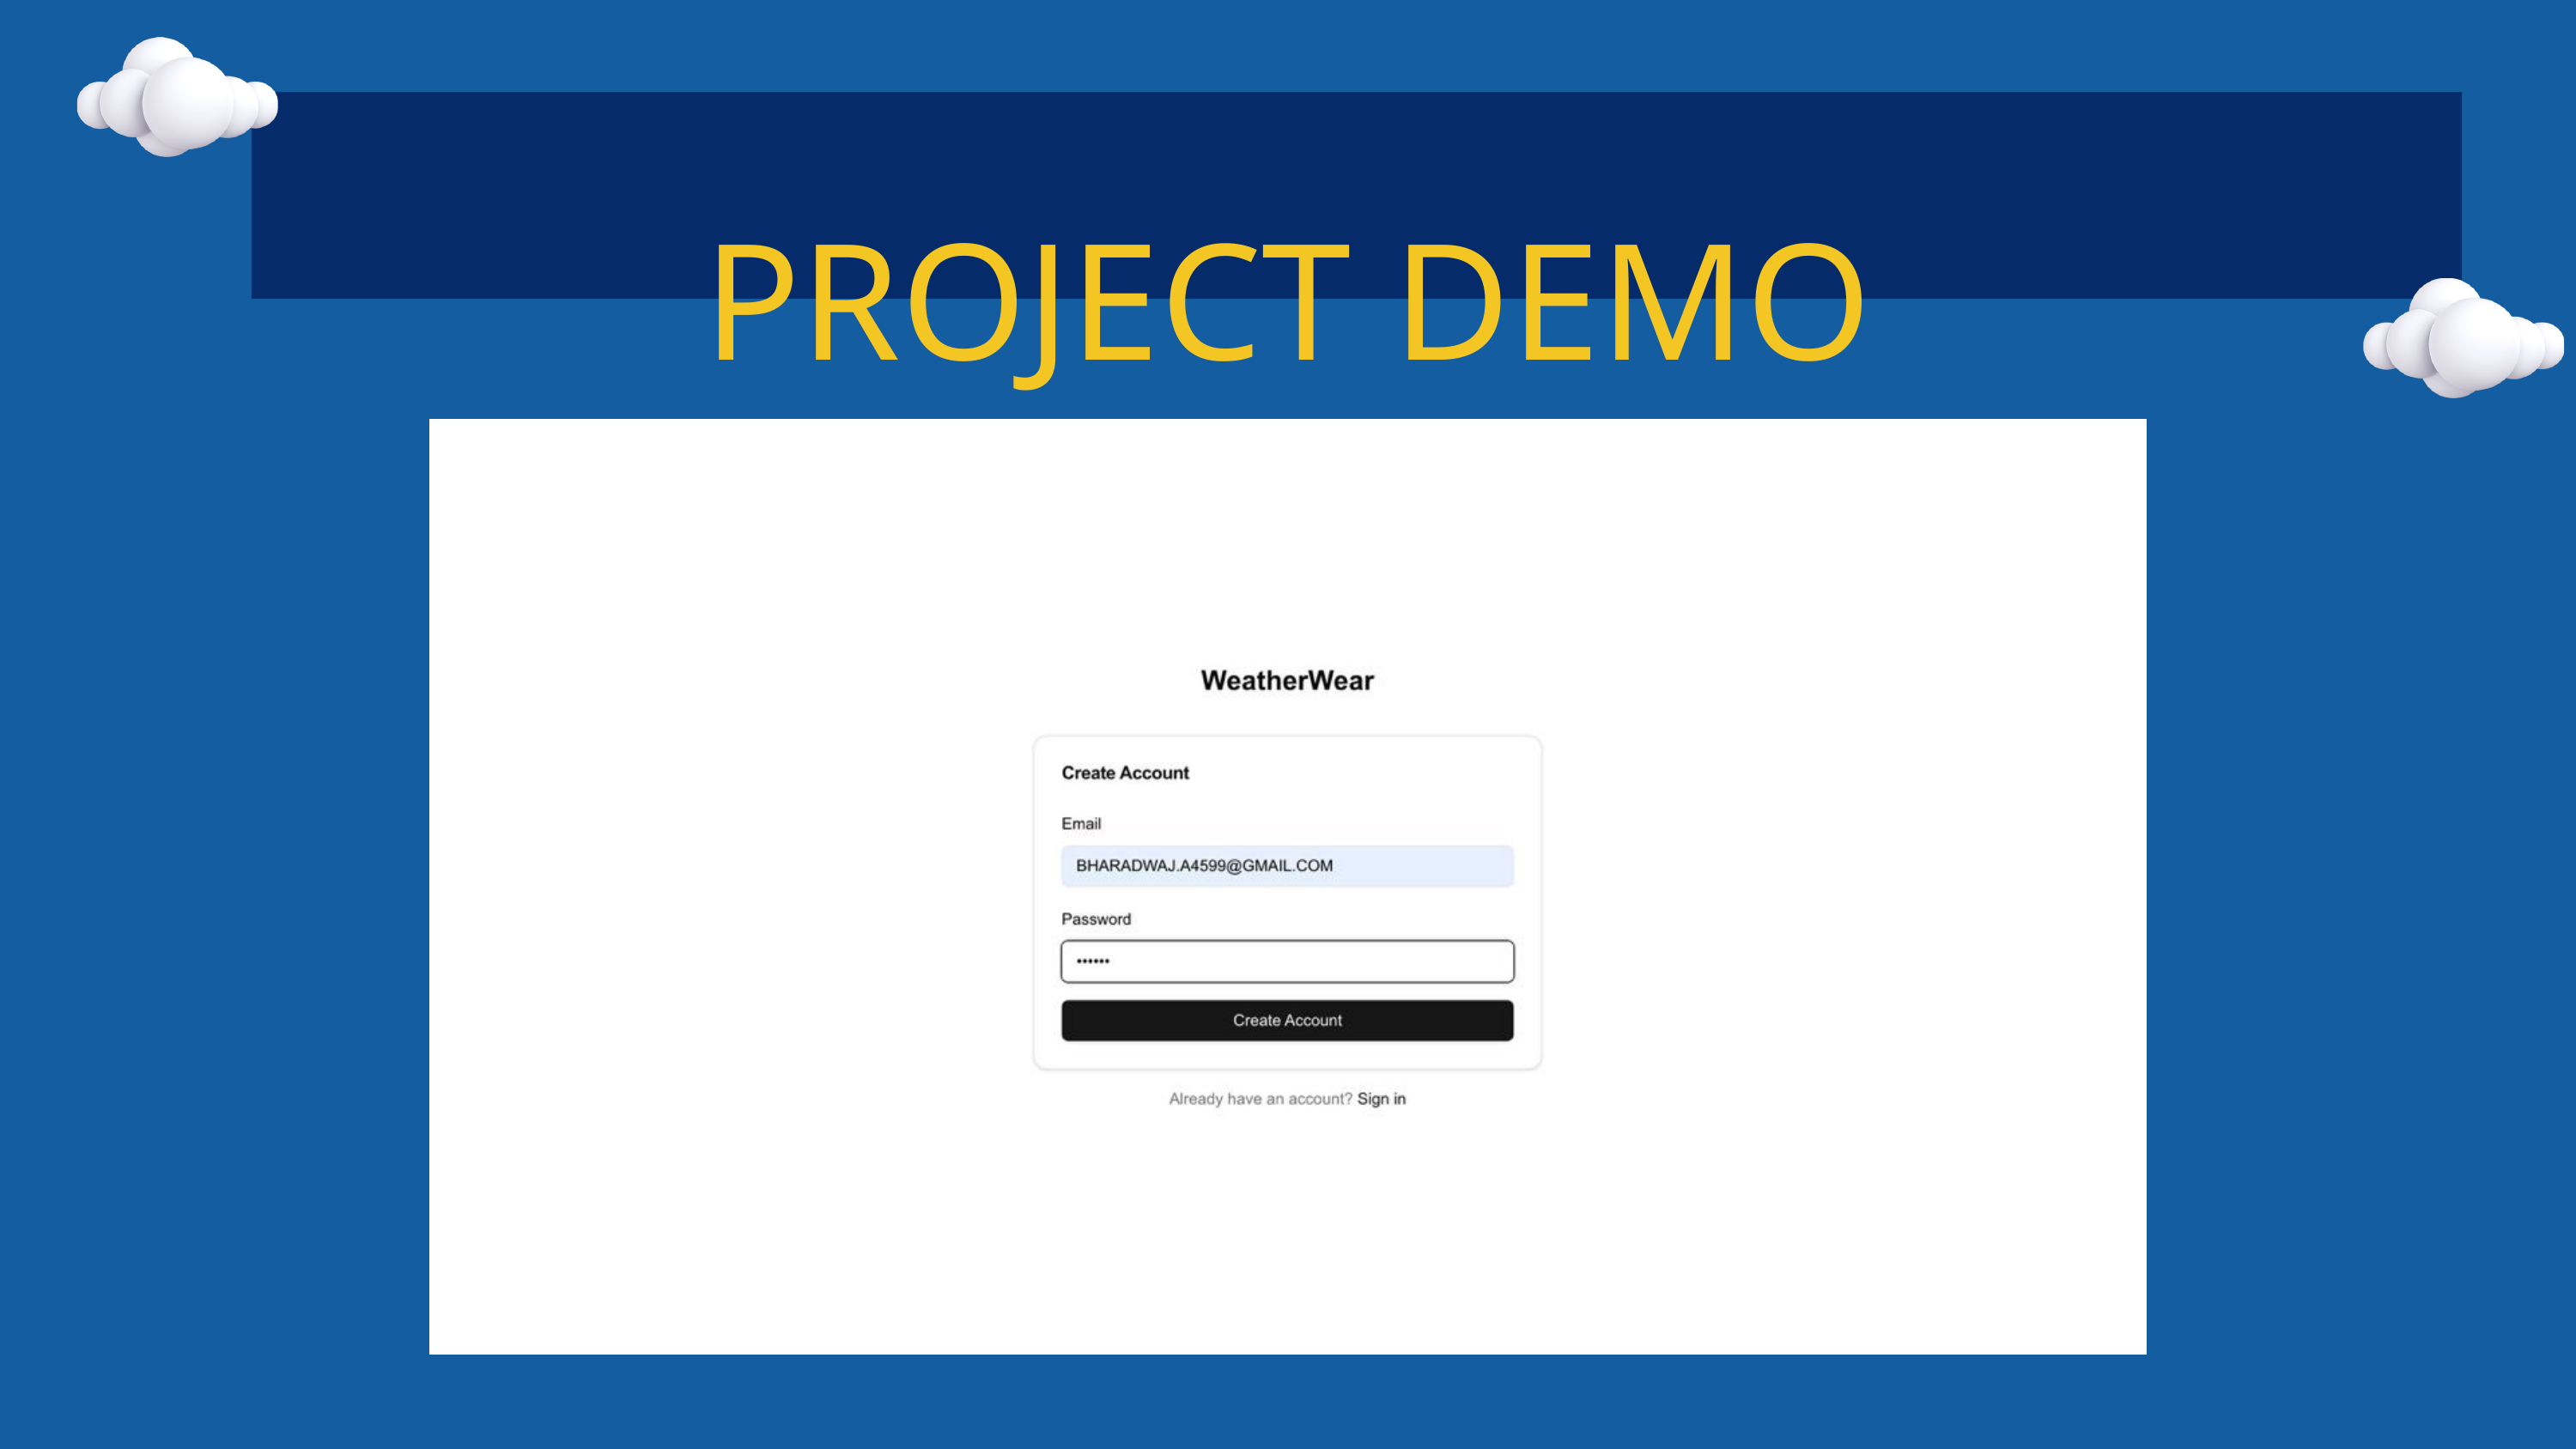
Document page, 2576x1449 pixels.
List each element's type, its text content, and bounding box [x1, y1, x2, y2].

text_box PROJECT DEMO [261, 113, 2315, 392]
text_box [251, 158, 261, 299]
text_box [278, 76, 2464, 299]
text_box [76, 37, 278, 158]
text_box [2363, 278, 2565, 398]
picture [428, 419, 2148, 1355]
